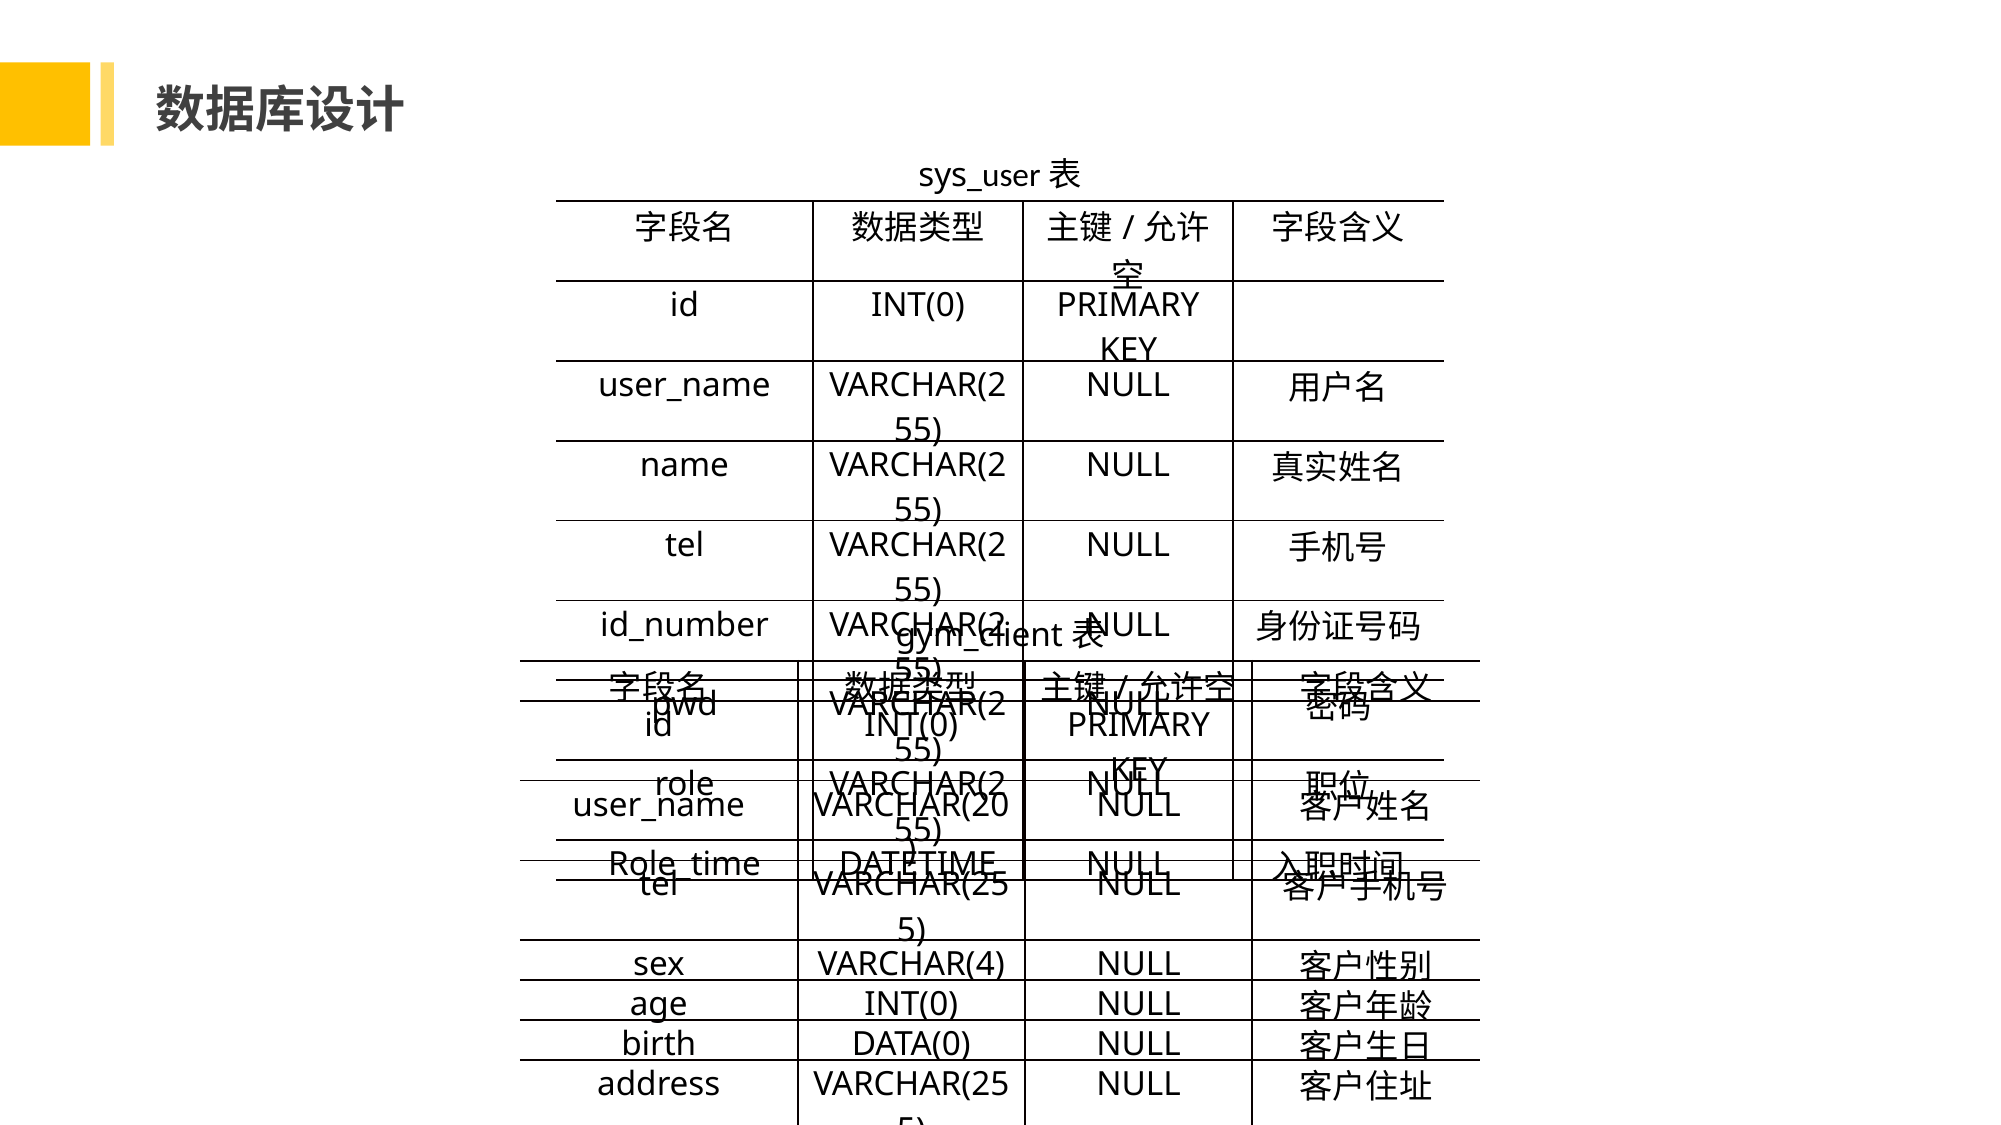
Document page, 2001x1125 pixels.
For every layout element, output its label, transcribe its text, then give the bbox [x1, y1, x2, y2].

table_cell 用户名 [1234, 362, 1444, 440]
table_cell 客户住址 [1253, 1061, 1480, 1125]
table_cell age [520, 981, 797, 1019]
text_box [0, 62, 115, 146]
table_cell PRIMARY KEY [1026, 702, 1251, 780]
table_cell VARCHAR(255) [814, 362, 1022, 440]
table_cell INT(0) [799, 981, 1024, 1019]
table_cell tel [556, 521, 812, 600]
table_cell NULL [1024, 601, 1232, 605]
table_cell VARCHAR(255) [799, 1061, 1024, 1125]
table_cell address [520, 1061, 797, 1125]
table_cell NULL [1024, 362, 1232, 440]
table_header 主键/允许空 [1024, 202, 1232, 280]
table_cell VARCHAR(20) [799, 781, 1024, 860]
table_cell INT(0) [814, 282, 1022, 360]
table_header 主键/允许空 [1026, 662, 1251, 700]
table_cell NULL [1026, 941, 1251, 979]
table_cell VARCHAR(4) [799, 941, 1024, 979]
table_cell birth [520, 1021, 797, 1059]
table_cell 客户生日 [1253, 1021, 1480, 1059]
table_cell VARCHAR(255) [814, 442, 1022, 520]
table_cell NULL [1026, 1061, 1251, 1125]
table_cell 手机号 [1234, 521, 1444, 600]
table_cell 客户性别 [1253, 941, 1480, 979]
table_cell NULL [1024, 442, 1232, 520]
table_cell user_name [556, 362, 812, 440]
text_box sys_user表 [583, 145, 1417, 200]
table_cell VARCHAR(255) [814, 601, 1022, 605]
table_header 字段名 [520, 662, 797, 700]
table_cell 身份证号码 [1234, 601, 1444, 660]
table_header 字段含义 [1234, 202, 1444, 280]
table_cell NULL [1026, 861, 1251, 939]
table_cell [1234, 282, 1444, 360]
table_cell NULL [1026, 981, 1251, 1019]
table_cell 客户手机号 [1253, 861, 1480, 939]
table_cell NULL [1026, 1021, 1251, 1059]
table_cell name [556, 442, 812, 520]
table_cell INT(0) [799, 702, 1024, 780]
table_cell 真实姓名 [1234, 442, 1444, 520]
table_header 字段含义 [1253, 662, 1480, 700]
table_cell PRIMARY KEY [1024, 282, 1232, 360]
text_box gym_client表 [583, 605, 1417, 660]
table_cell user_name [520, 781, 797, 860]
table_header 数据类型 [814, 202, 1022, 280]
table_cell tel [520, 861, 797, 939]
table_cell VARCHAR(255) [814, 521, 1022, 600]
table_cell NULL [1024, 521, 1232, 600]
table_cell id [556, 282, 812, 360]
table_cell VARCHAR(255) [799, 861, 1024, 939]
table_cell DATA(0) [799, 1021, 1024, 1059]
table_header 字段名 [556, 202, 812, 280]
table_cell 客户年龄 [1253, 981, 1480, 1019]
text_box 数据库设计 [140, 69, 633, 145]
table_cell NULL [1026, 781, 1251, 860]
table_cell 客户姓名 [1253, 781, 1480, 860]
table_header 数据类型 [799, 662, 1024, 700]
table_cell id [520, 702, 797, 780]
table_cell sex [520, 941, 797, 979]
table_cell [1253, 702, 1480, 780]
table_cell id_number [556, 601, 812, 660]
